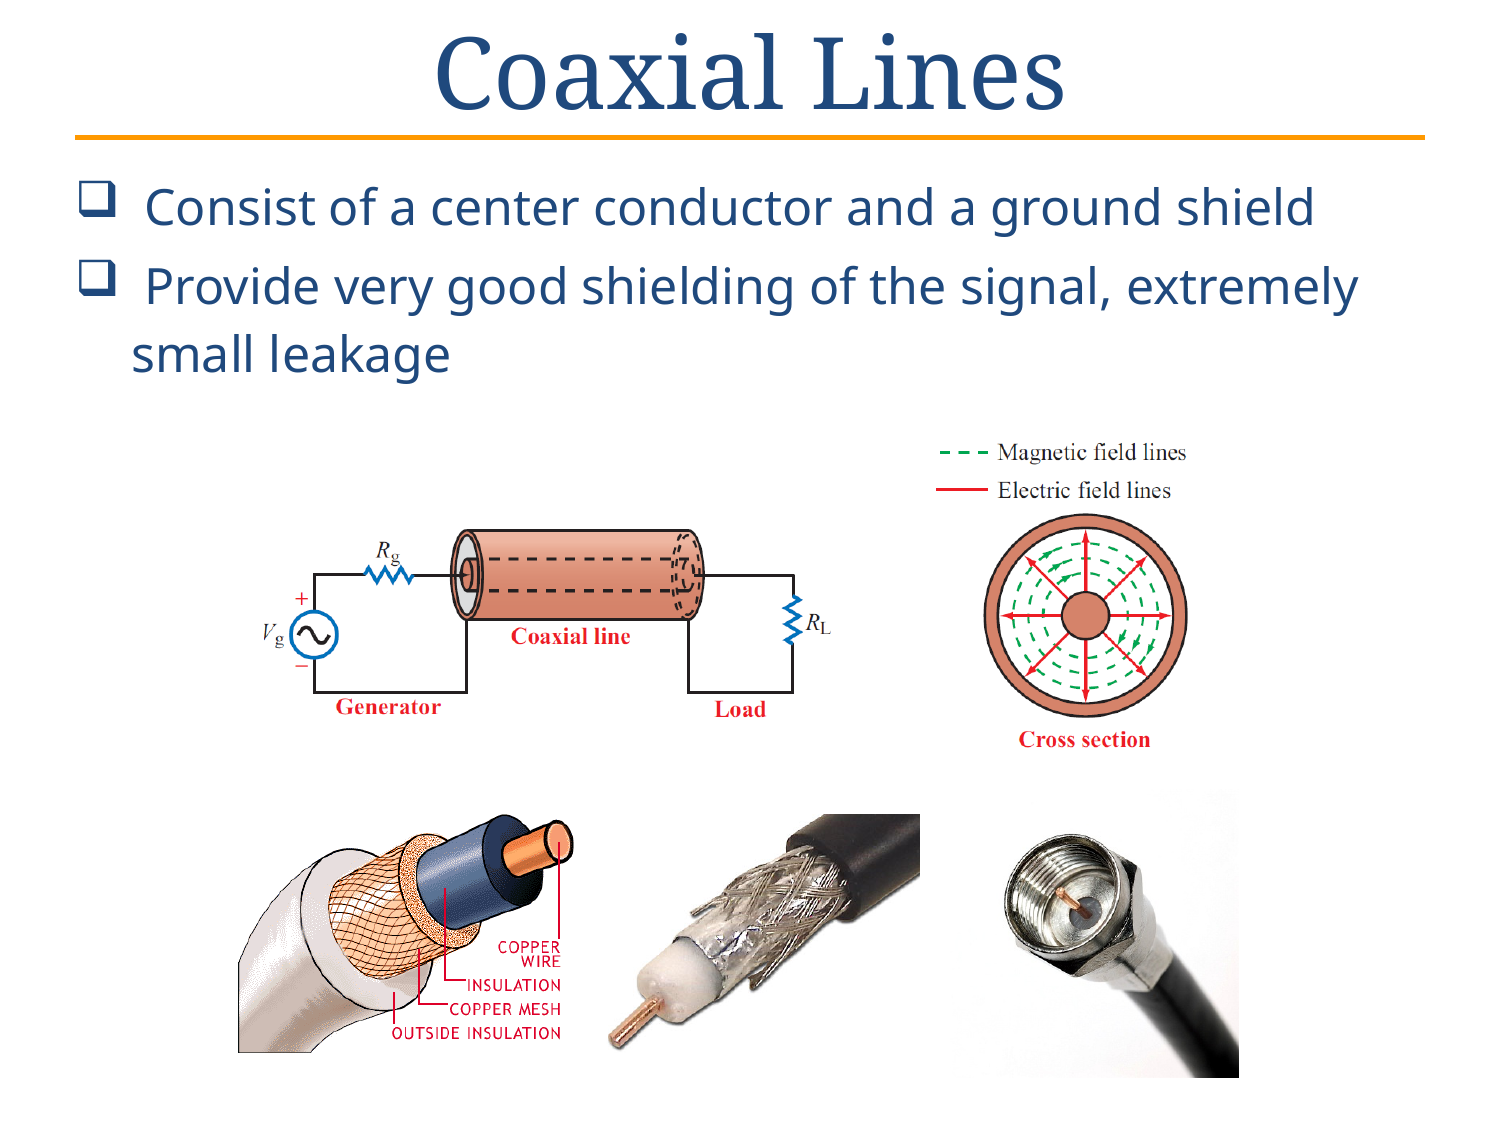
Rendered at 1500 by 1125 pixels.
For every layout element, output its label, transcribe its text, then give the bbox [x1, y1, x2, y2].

picture [262, 429, 1191, 753]
list Consist of a center conductor and a ground shield Provide very good shielding of the signal, extremely small leakage [75, 159, 1413, 1022]
picture [238, 814, 574, 1053]
picture [949, 788, 1240, 1079]
title Coaxial Lines [0, 31, 1500, 107]
picture [601, 813, 920, 1054]
